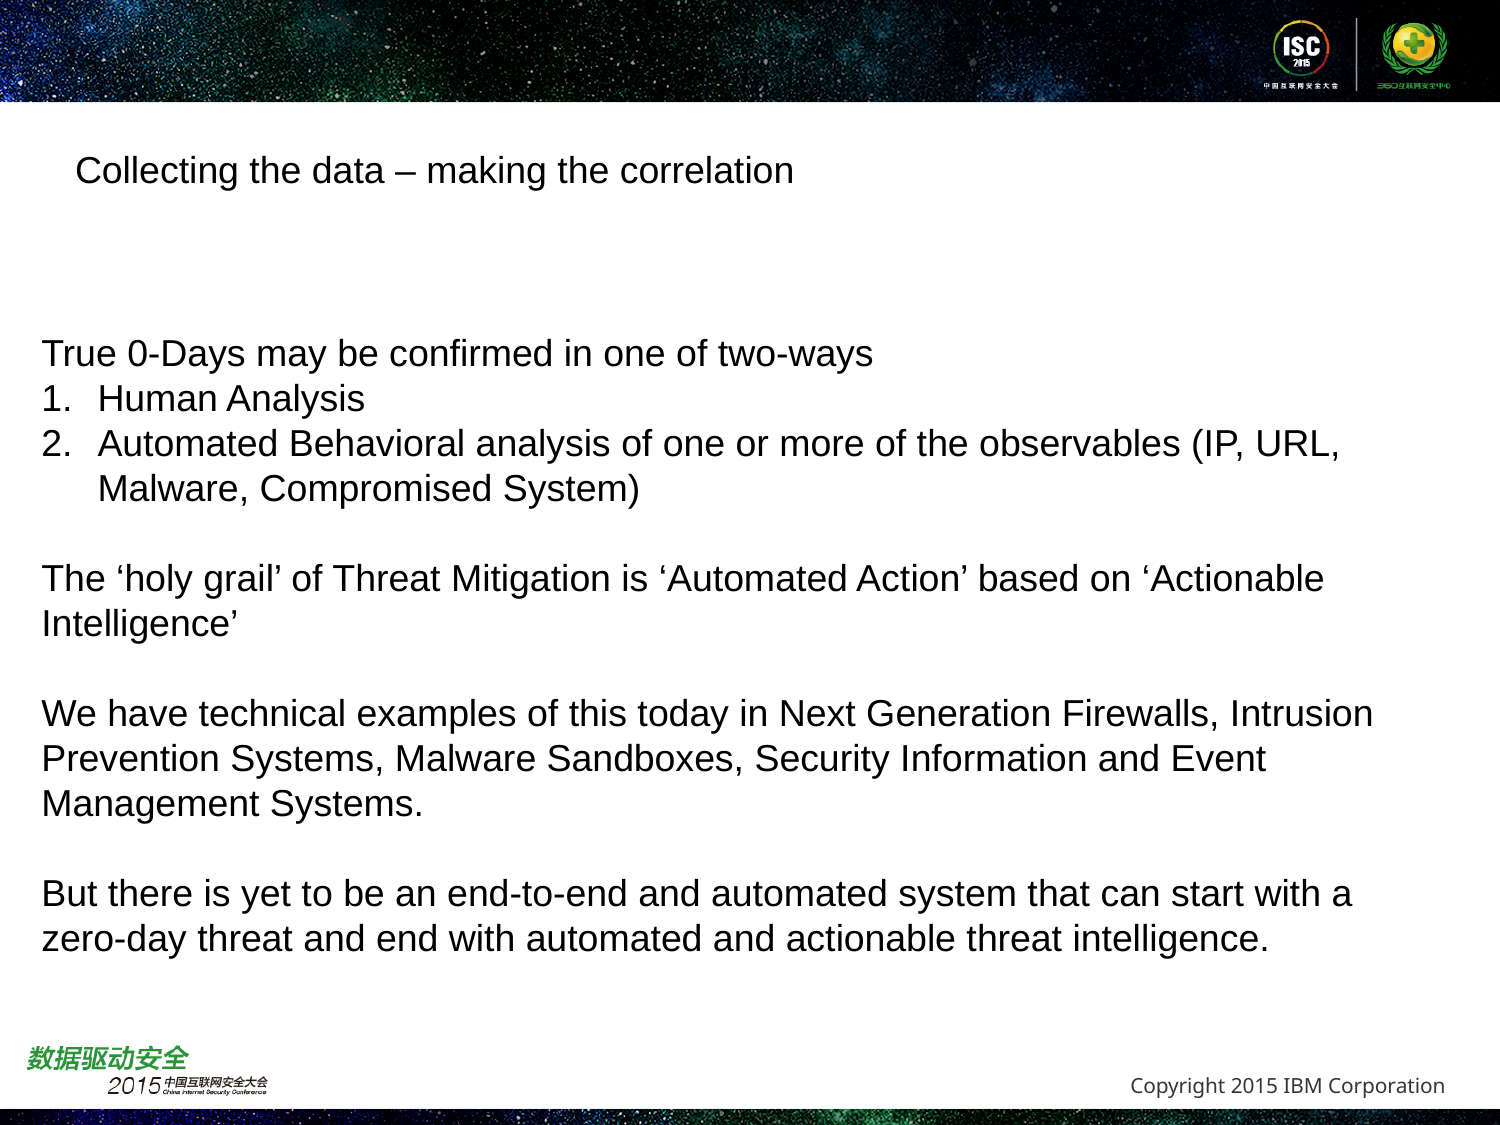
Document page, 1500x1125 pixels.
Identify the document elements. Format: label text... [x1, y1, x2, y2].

title Collecting the data – making the correlation [75, 104, 1425, 233]
list True 0-Days may be confirmed in one of two-ways Human Analysis Automated Behavioral analysis of one or more of the observables (IP, URL, Malware, Compromised System) The ‘holy grail’ of Threat Mitigation is ‘Automated Action’ based on ‘Actionable Intelligence’ We have technical examples of this today in Next Generation Firewalls, Intrusion Prevention Systems, Malware Sandboxes, Security Information and Event Management Systems. But there is yet to be an end-to-end and automated system that can start with a zero-day threat and end with automated and actionable threat intelligence. [41, 316, 1388, 973]
picture [0, 0, 1500, 1125]
